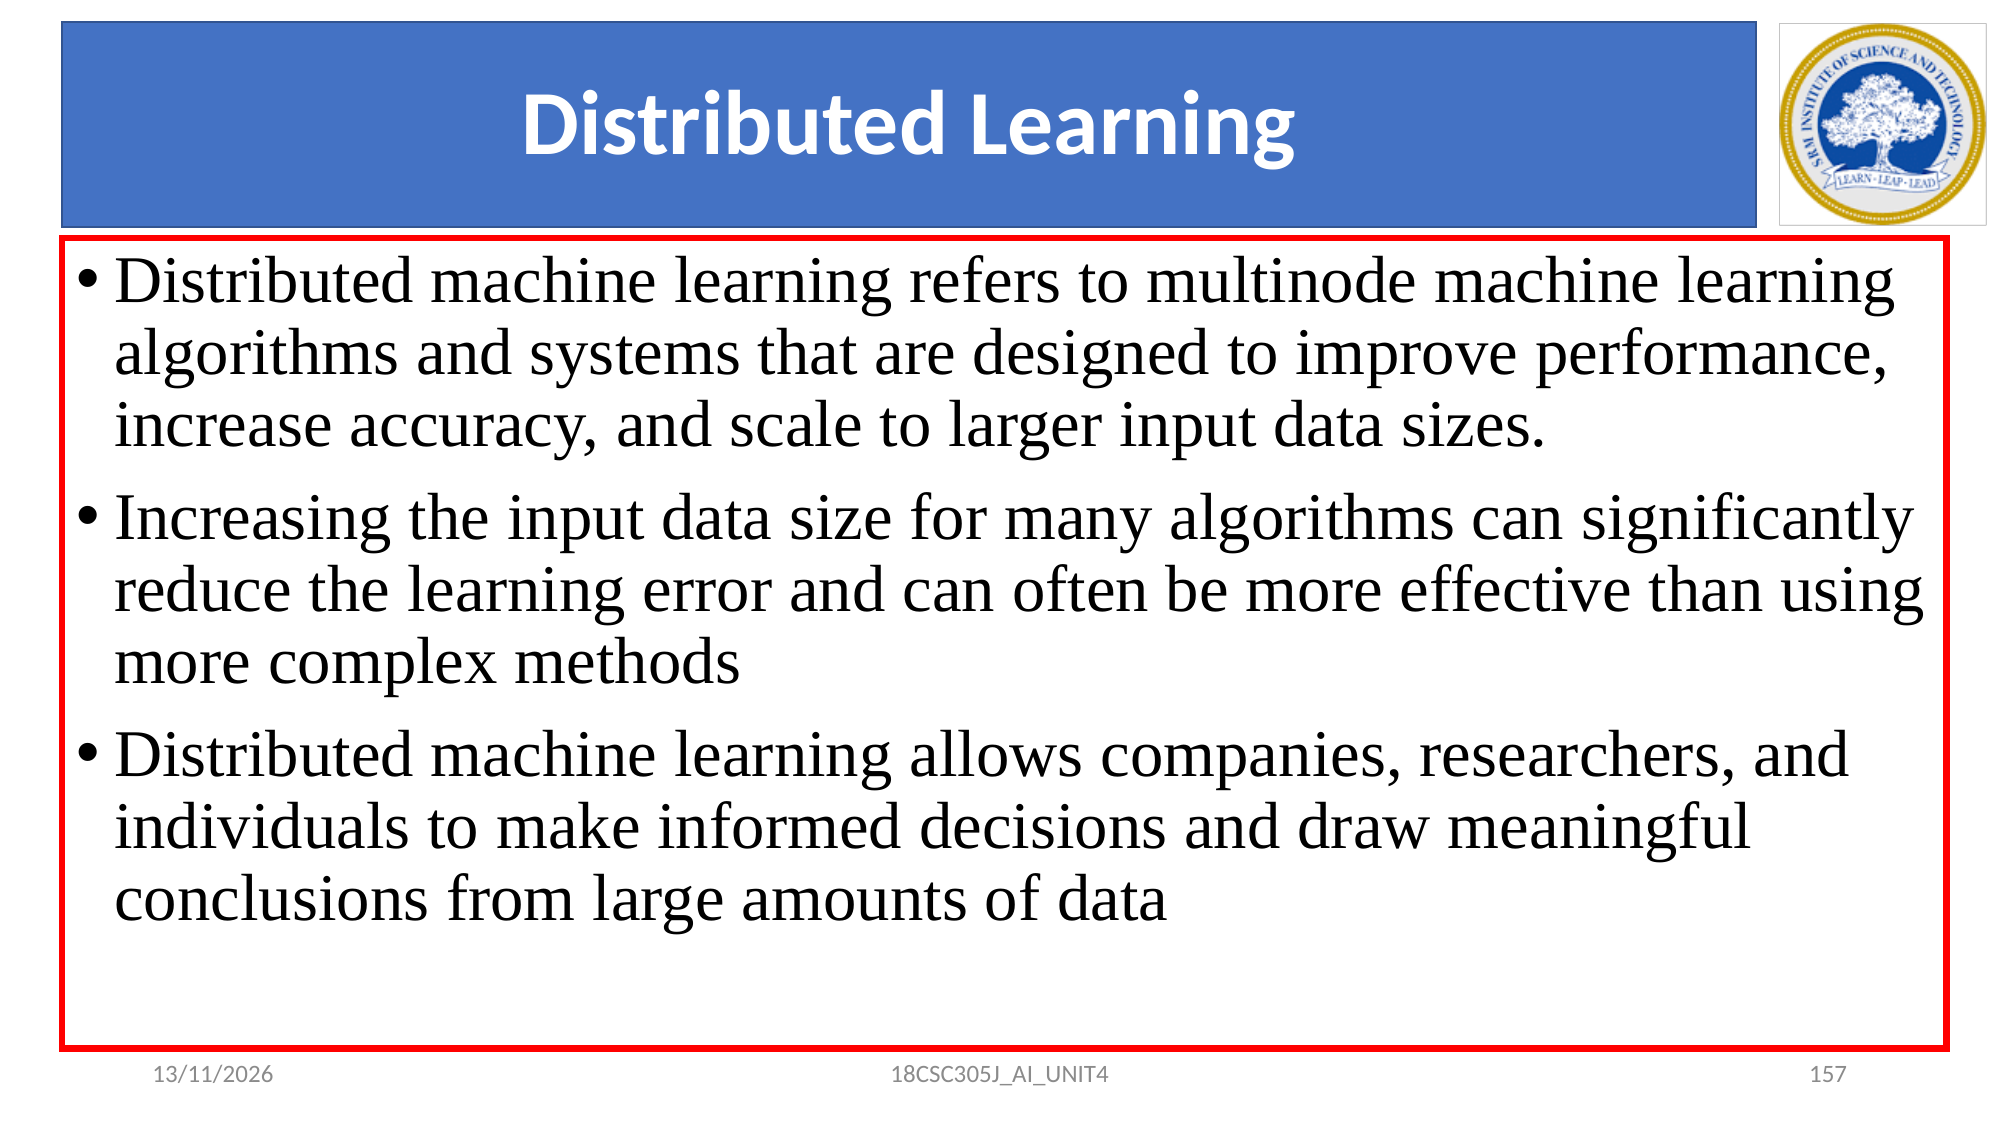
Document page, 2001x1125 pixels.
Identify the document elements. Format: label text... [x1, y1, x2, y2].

footer 18CSC305J_AI_UNIT4 [662, 1042, 1338, 1103]
slide_number 157 [1412, 1042, 1863, 1103]
list Distributed machine learning refers to multinode machine learning algorithms and systems that are designed to improve performance, increase accuracy, and scale to larger input data sizes. Increasing the input data size for many algorithms can significantly reduce the learning error and can often be more effective than using more complex methods Distributed machine learning allows companies, researchers, and individuals to make informed decisions and draw meaningful conclusions from large amounts of data [61, 237, 1948, 1049]
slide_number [137, 1042, 588, 1103]
title Distributed Learning [61, 21, 1757, 228]
picture [1778, 22, 1988, 227]
